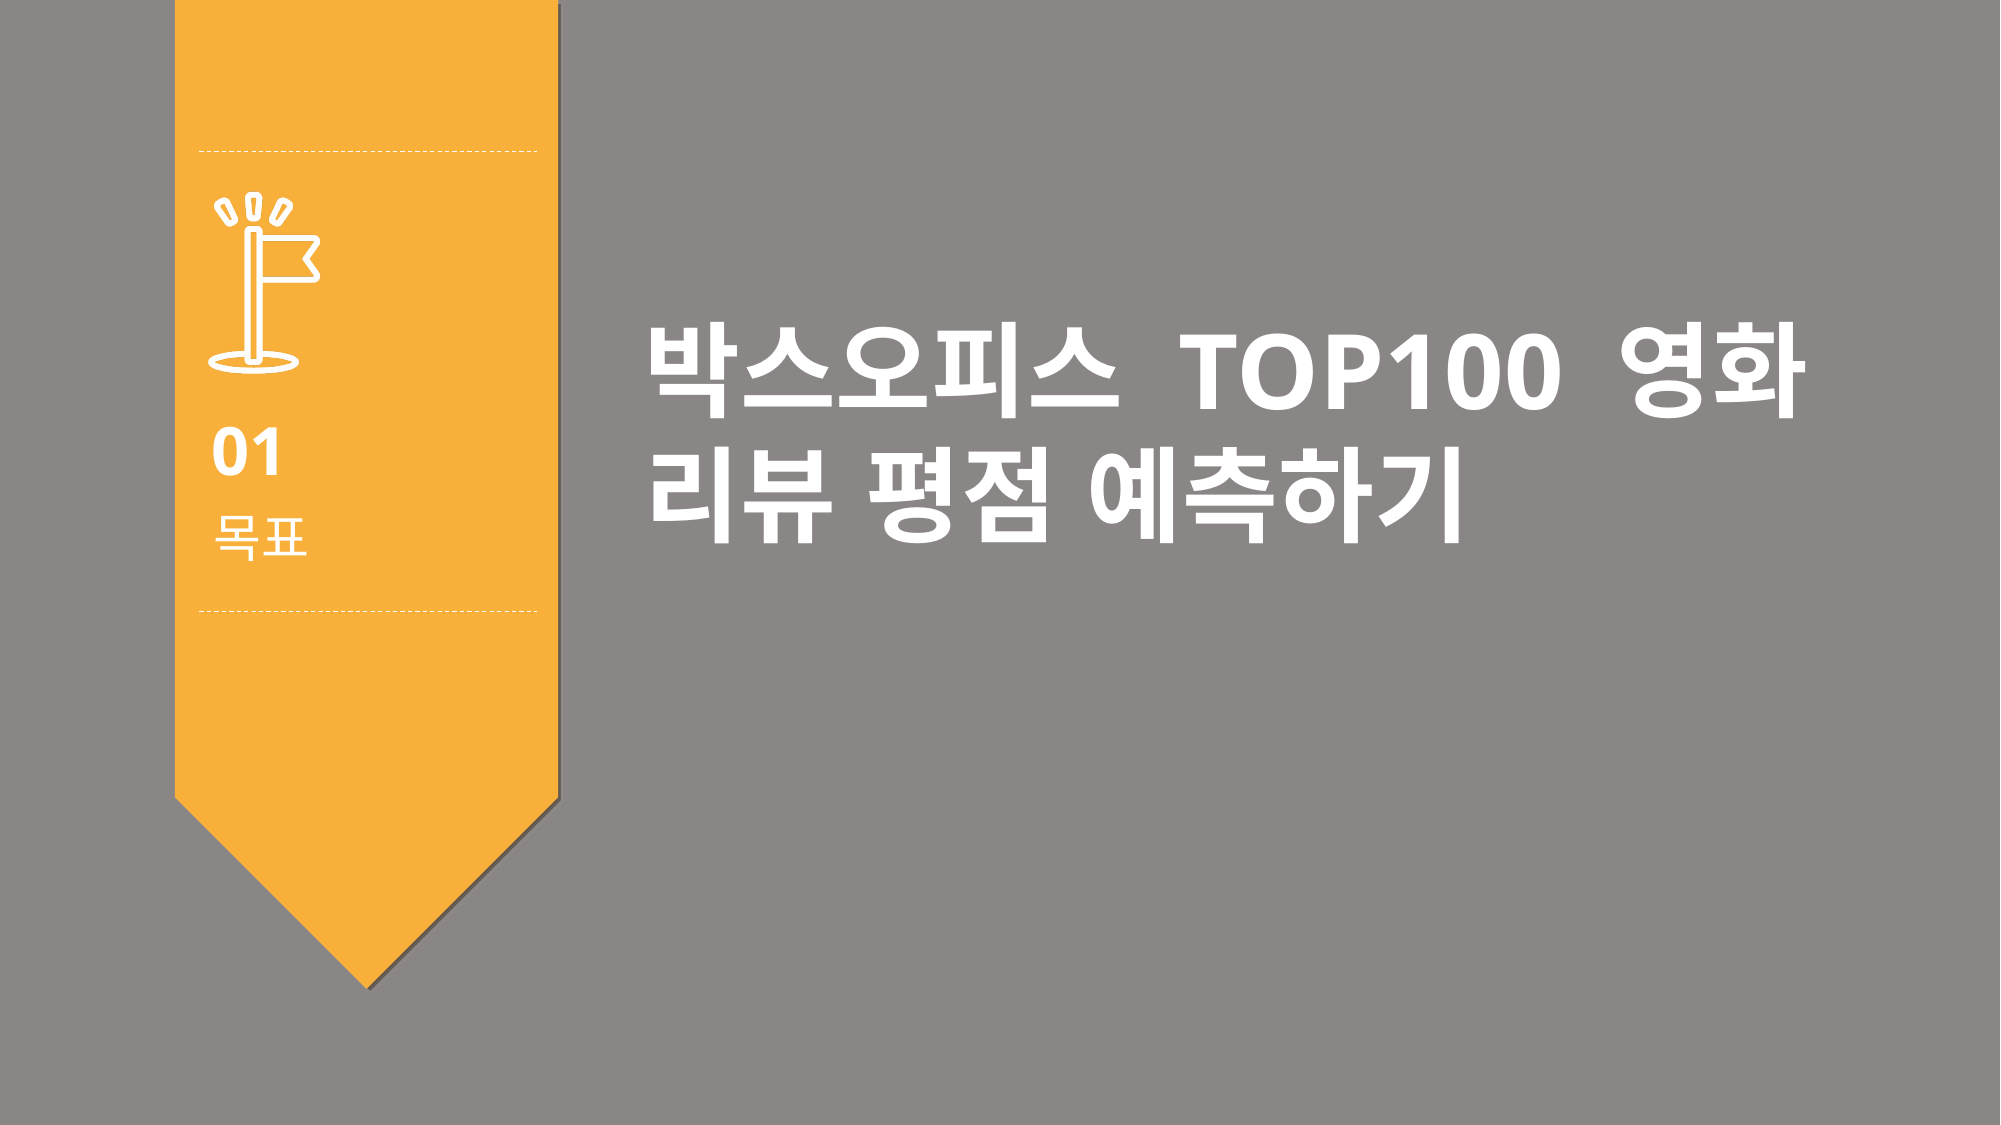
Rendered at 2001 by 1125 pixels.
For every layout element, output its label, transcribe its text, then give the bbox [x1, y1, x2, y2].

text_box 목표 [199, 497, 325, 575]
text_box 박스오피스 TOP100 영화 리뷰 평점 예측하기 [629, 297, 1860, 563]
text_box 01 [196, 401, 303, 497]
picture [168, 187, 360, 378]
text_box [173, 0, 560, 991]
